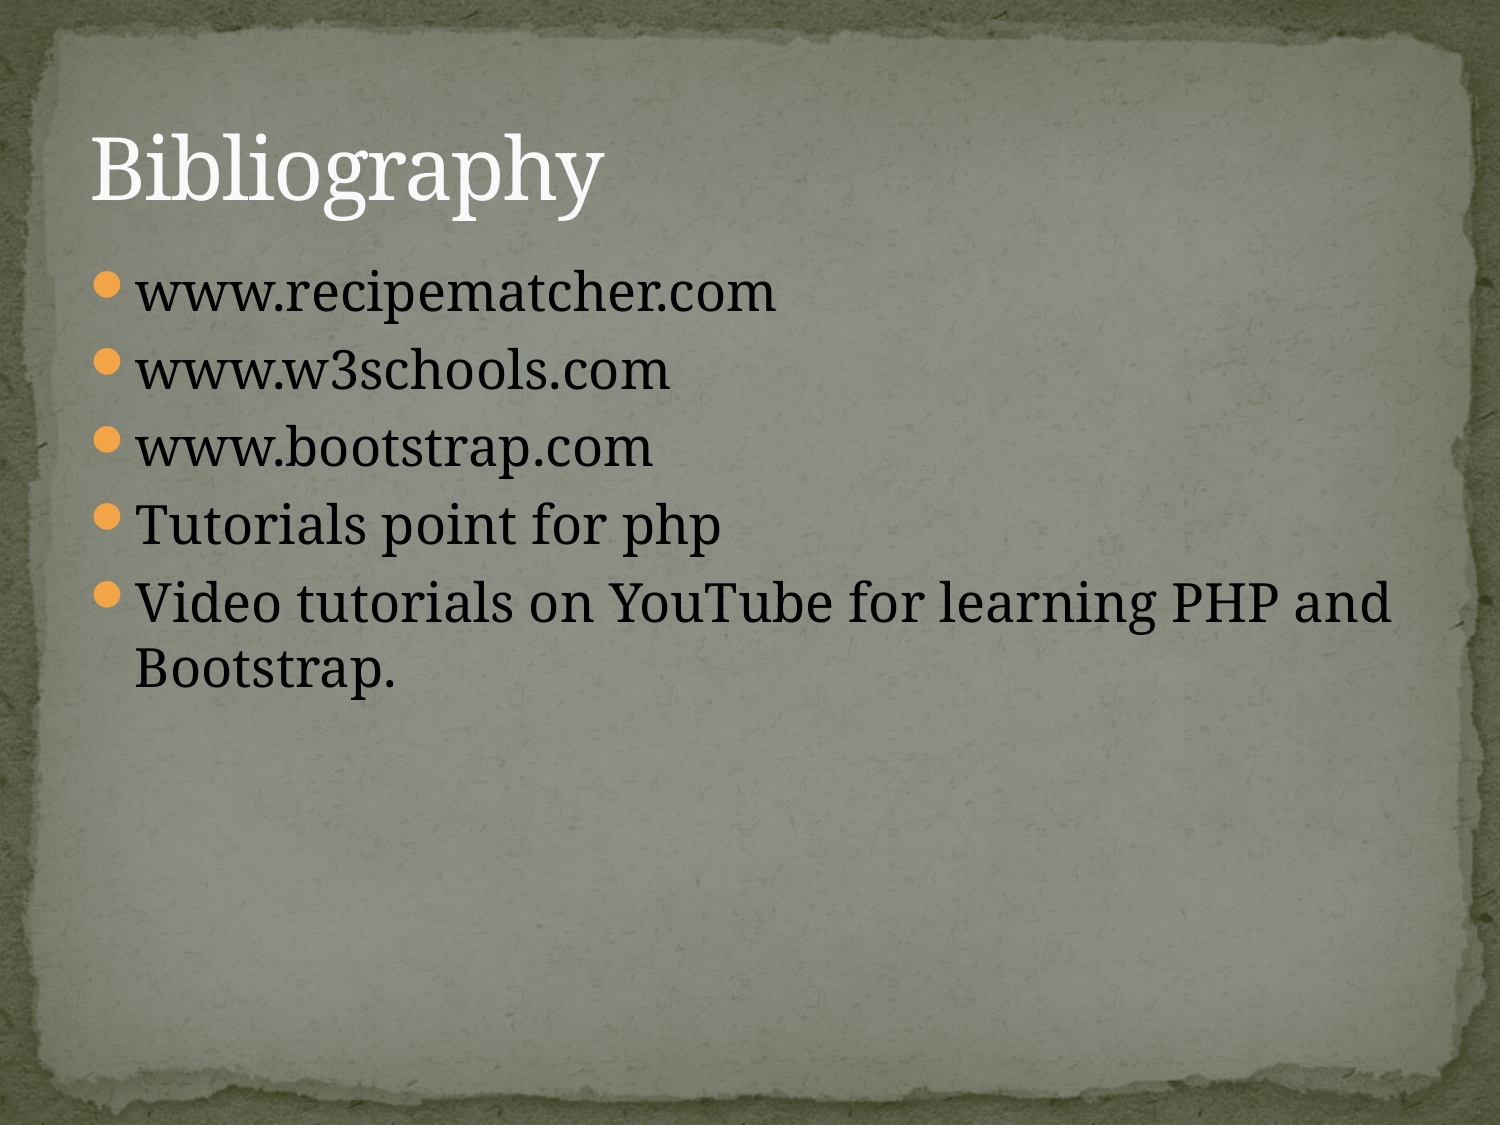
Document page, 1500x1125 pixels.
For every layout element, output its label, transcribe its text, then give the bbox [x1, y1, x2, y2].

title Bibliography [74, 24, 1425, 225]
list www.recipematcher.com www.w3schools.com www.bootstrap.com Tutorials point for php Video tutorials on YouTube for learning PHP and Bootstrap. [75, 249, 1425, 1000]
